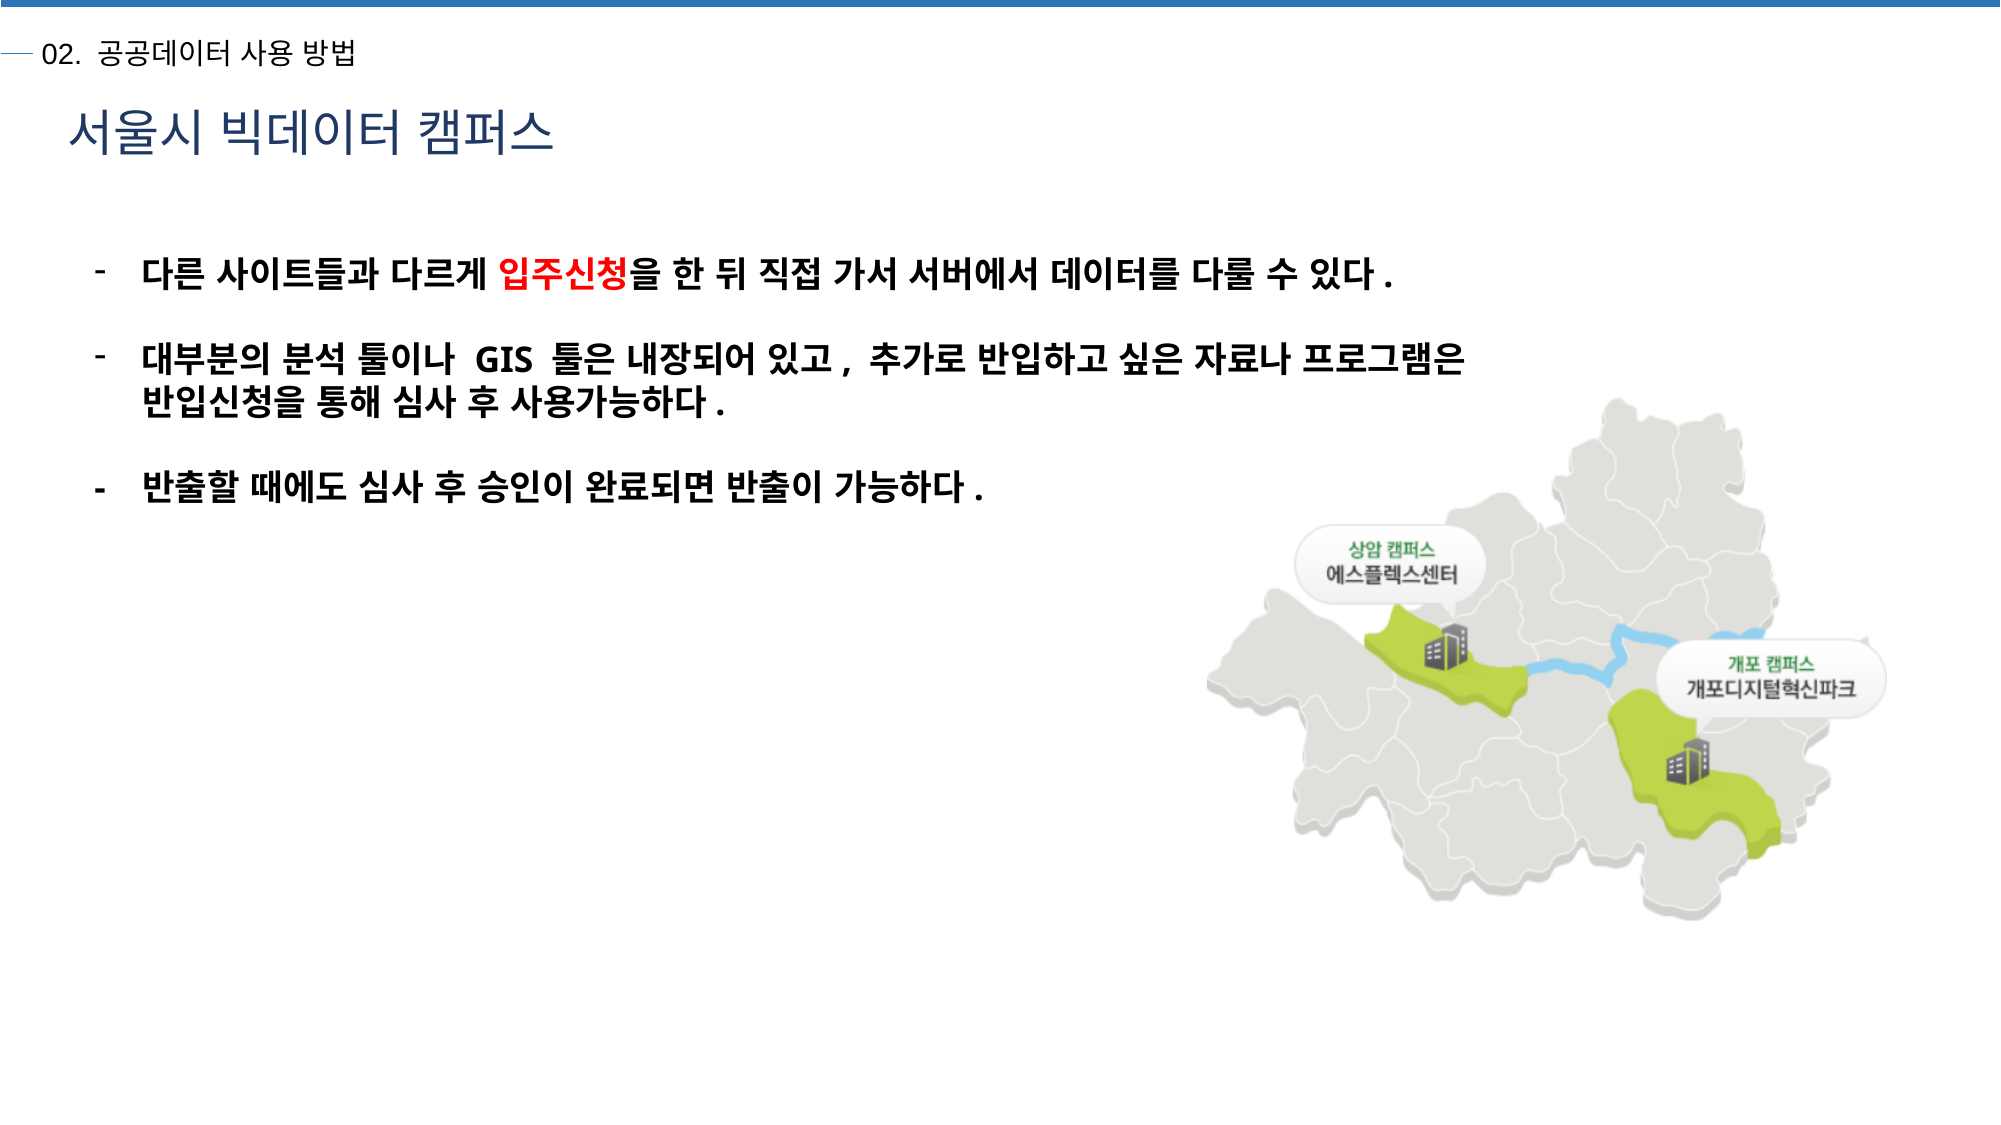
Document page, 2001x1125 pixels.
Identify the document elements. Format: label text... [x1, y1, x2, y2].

text_box 02. 공공데이터 사용 방법 [26, 28, 429, 78]
picture [1191, 381, 1927, 939]
text_box 서울시 빅데이터 캠퍼스 [53, 94, 1175, 170]
text_box 다른 사이트들과 다르게 입주신청을 한 뒤 직접 가서 서버에서 데이터를 다룰 수 있다. 대부분의 분석 툴이나 GIS 툴은 내장되어 있고, 추가로 반입하고 싶은 자료나 프로그램은 반입신청을 통해 심사 후 사용가능하다. - 반출할 때에도 심사 후 승인이 완료되면 반출이 가능하다. [79, 245, 1524, 515]
